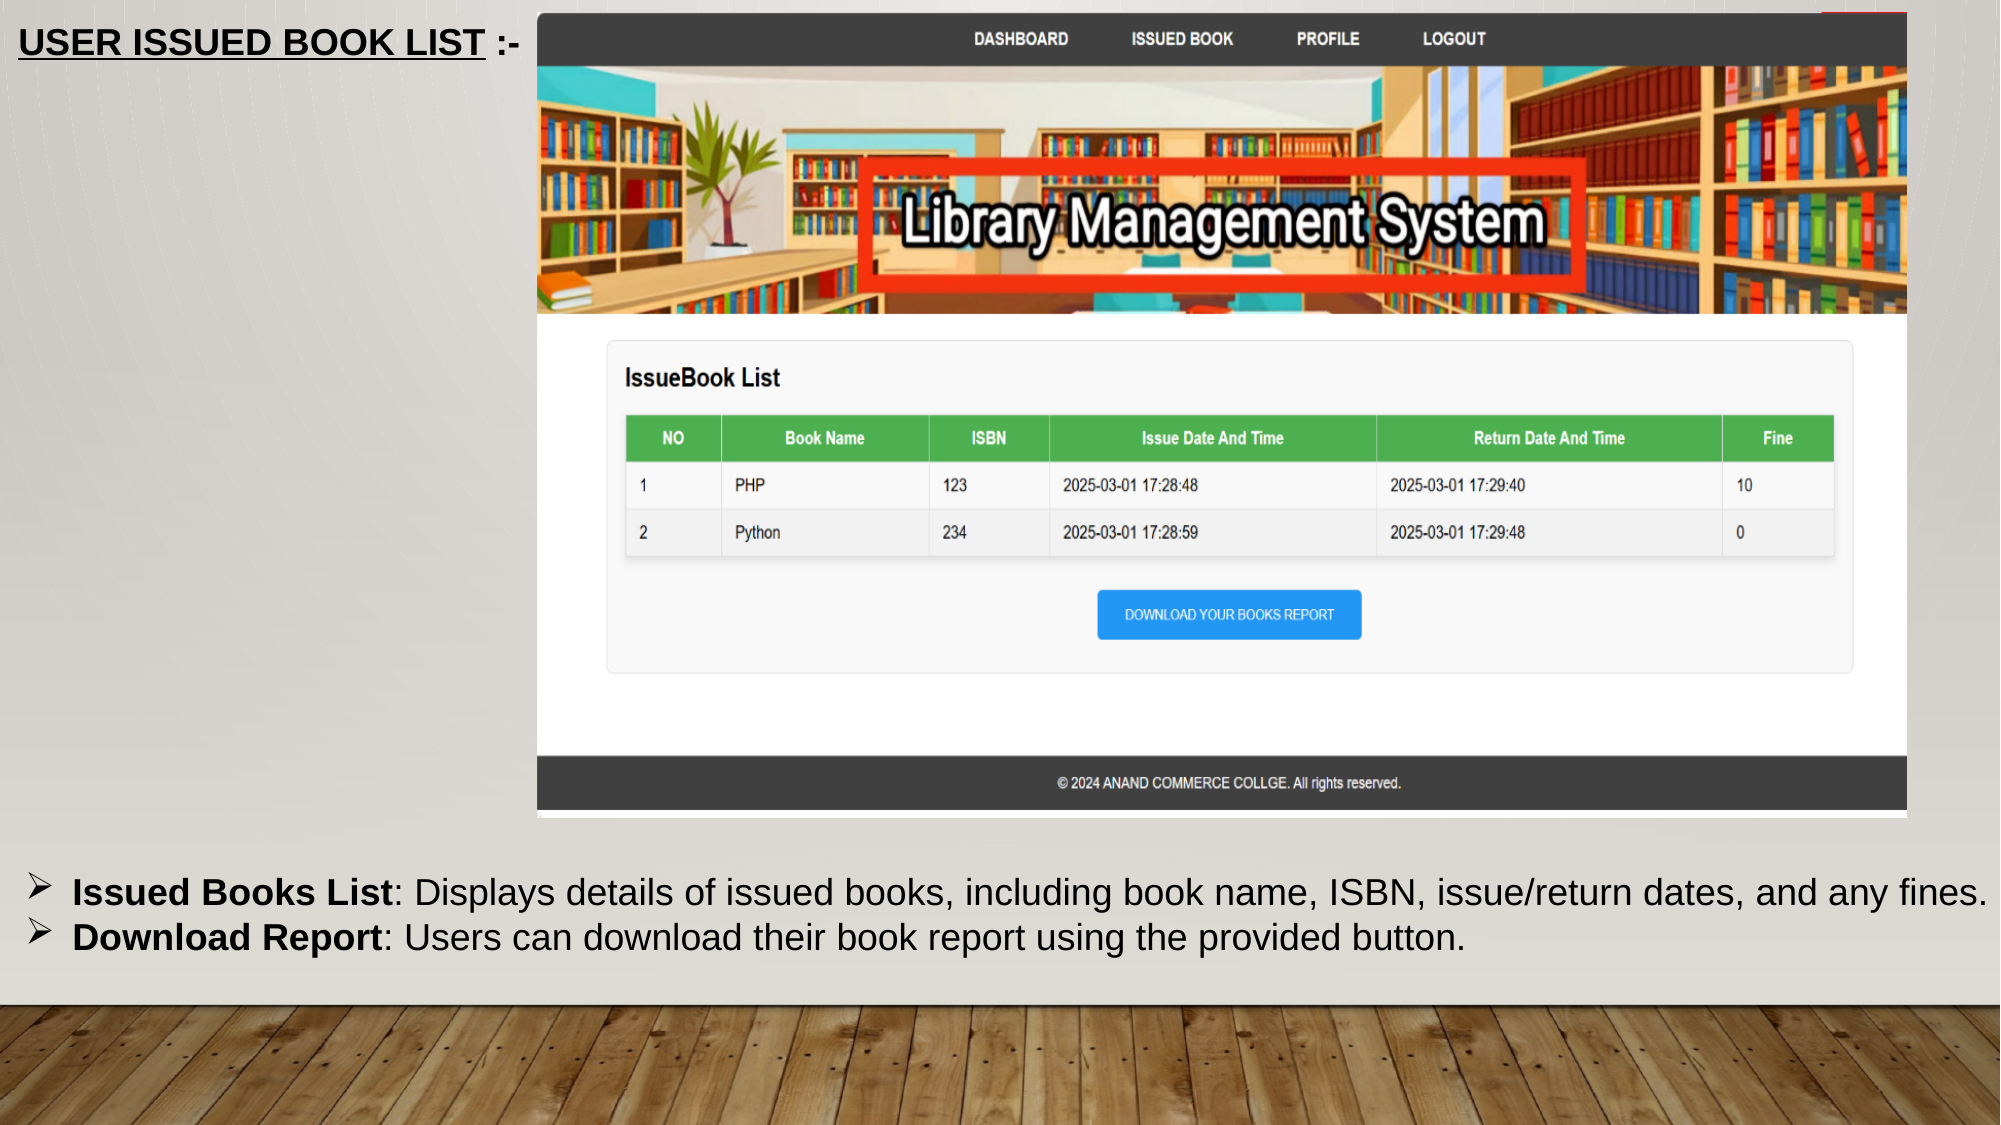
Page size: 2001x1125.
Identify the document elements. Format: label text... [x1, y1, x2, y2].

text_box Issued Books List: Displays details of issued books, including book name, ISBN, issue/return dates, and any fines. Download Report: Users can download their book report using the provided button. [10, 860, 2000, 966]
text_box USER ISSUED BOOK LIST :- [3, 10, 1005, 71]
picture [0, 1005, 2000, 1125]
picture [537, 11, 1907, 818]
